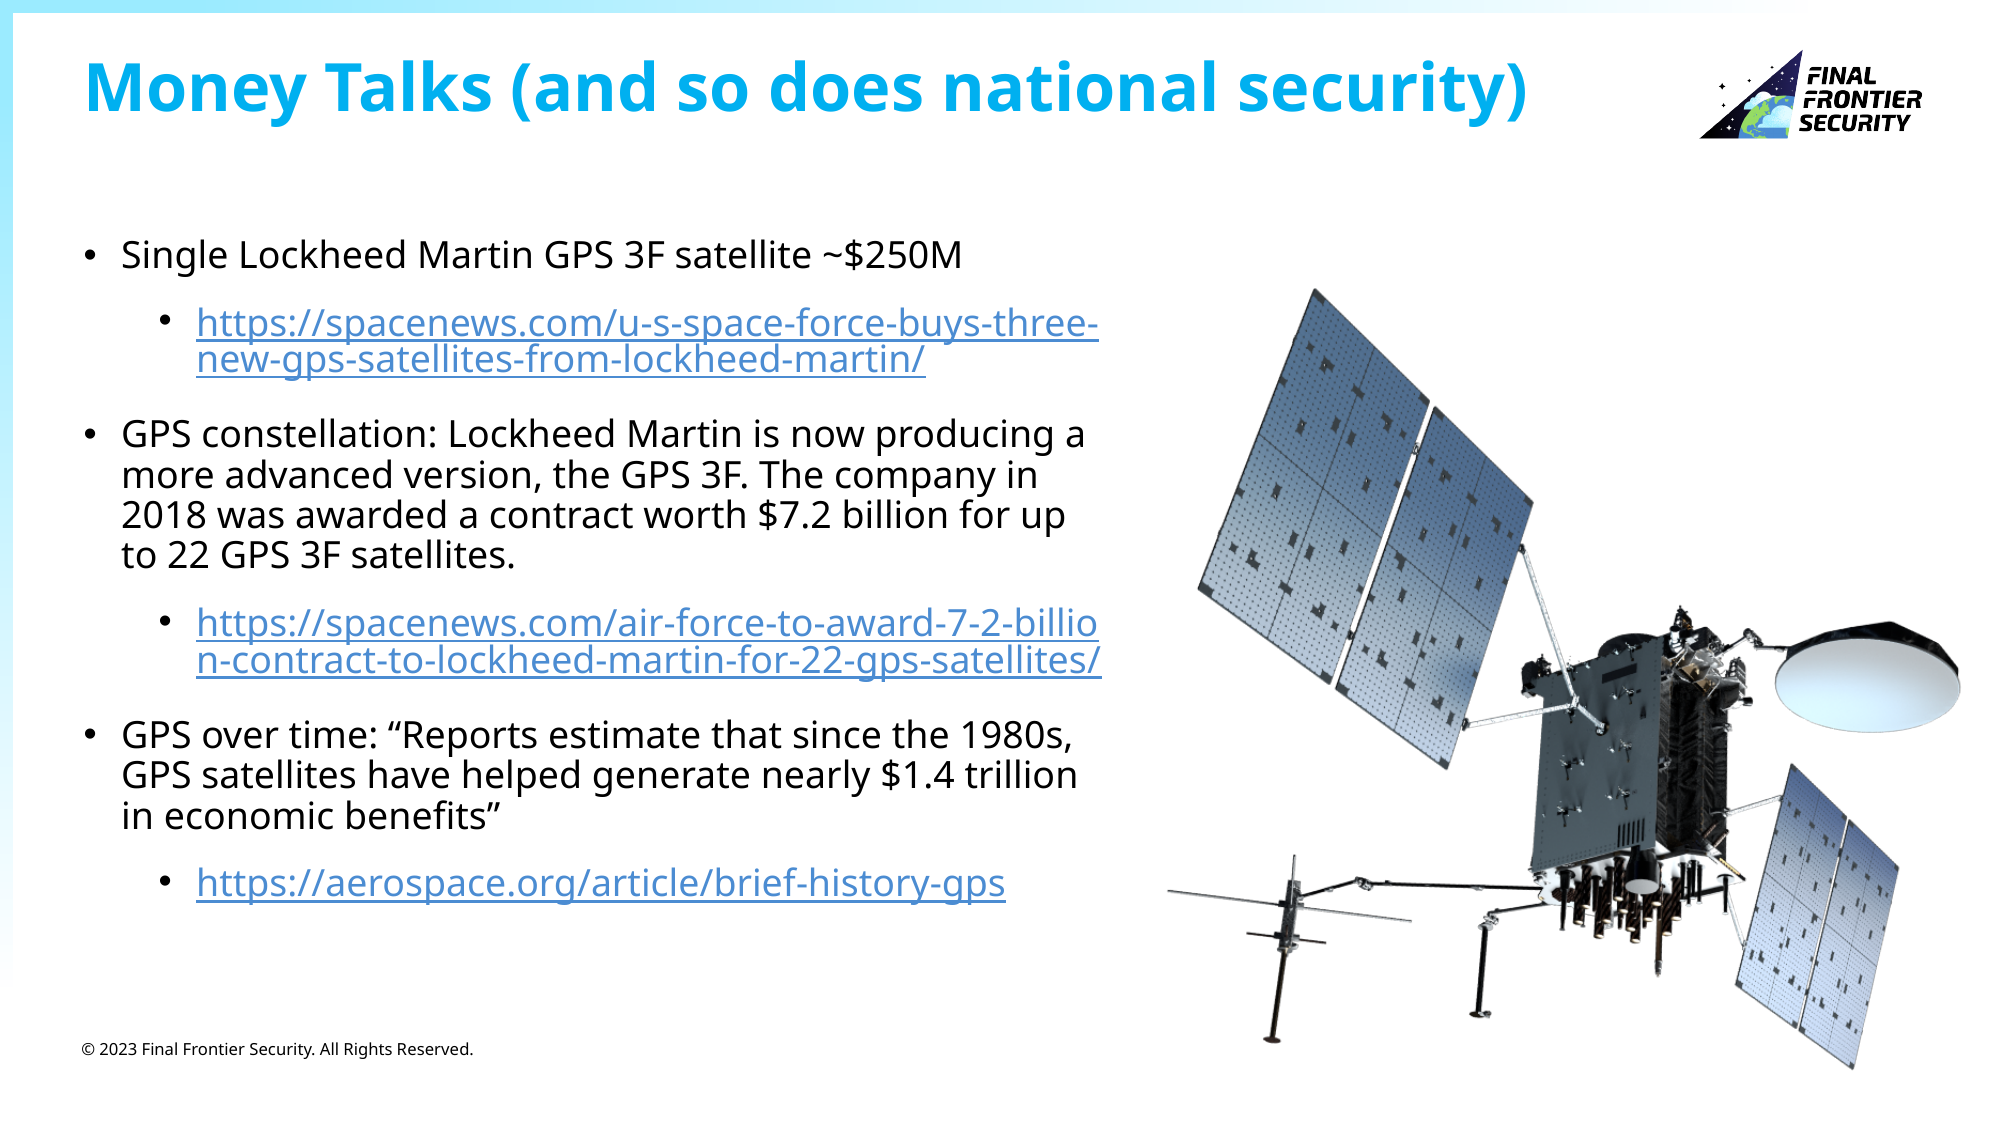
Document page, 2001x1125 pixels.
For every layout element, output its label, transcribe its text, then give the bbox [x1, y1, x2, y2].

title Money Talks (and so does national security) [83, 54, 1602, 220]
list Single Lockheed Martin GPS 3F satellite ~$250M https://spacenews.com/u-s-space-force-buys-three-new-gps-satellites-from-lockheed-martin/ GPS constellation: Lockheed Martin is now producing a more advanced version, the GPS 3F. The company in 2018 was awarded a contract worth $7.2 billion for up to 22 GPS 3F satellites. https://spacenews.com/air-force-to-award-7-2-billion-contract-to-lockheed-martin-for-22-gps-satellites/ GPS over time: “Reports estimate that since the 1980s, GPS satellites have helped generate nearly $1.4 trillion in economic benefits” https://aerospace.org/article/brief-history-gps [83, 236, 1108, 1021]
picture [968, 272, 2000, 1125]
picture [1690, 40, 1931, 148]
